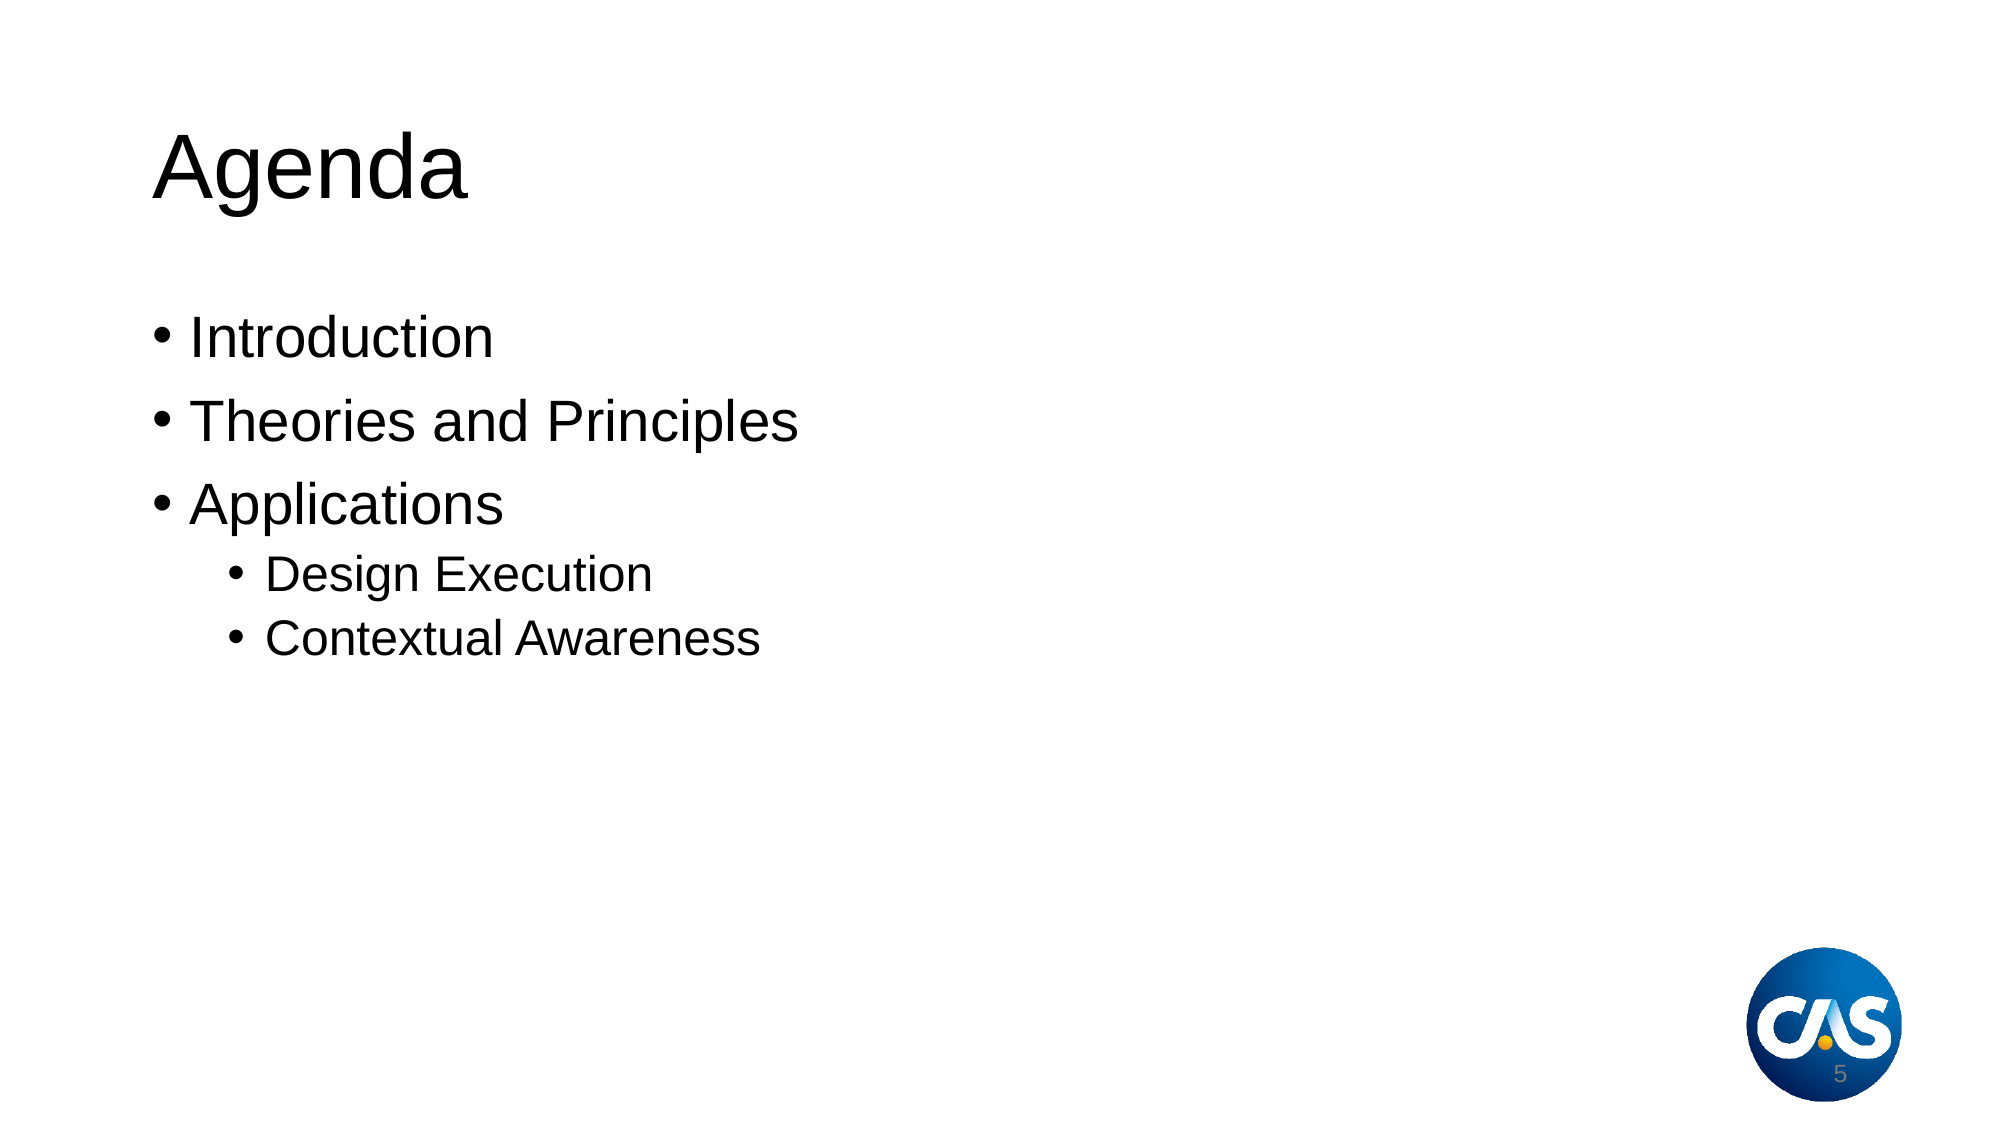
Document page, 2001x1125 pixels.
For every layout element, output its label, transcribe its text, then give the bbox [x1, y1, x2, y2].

title Agenda [137, 59, 1863, 278]
picture [1742, 943, 1906, 1106]
list Introduction Theories and Principles Applications Design Execution Contextual Awareness [137, 299, 1863, 1014]
slide_number 5 [1412, 1042, 1863, 1103]
